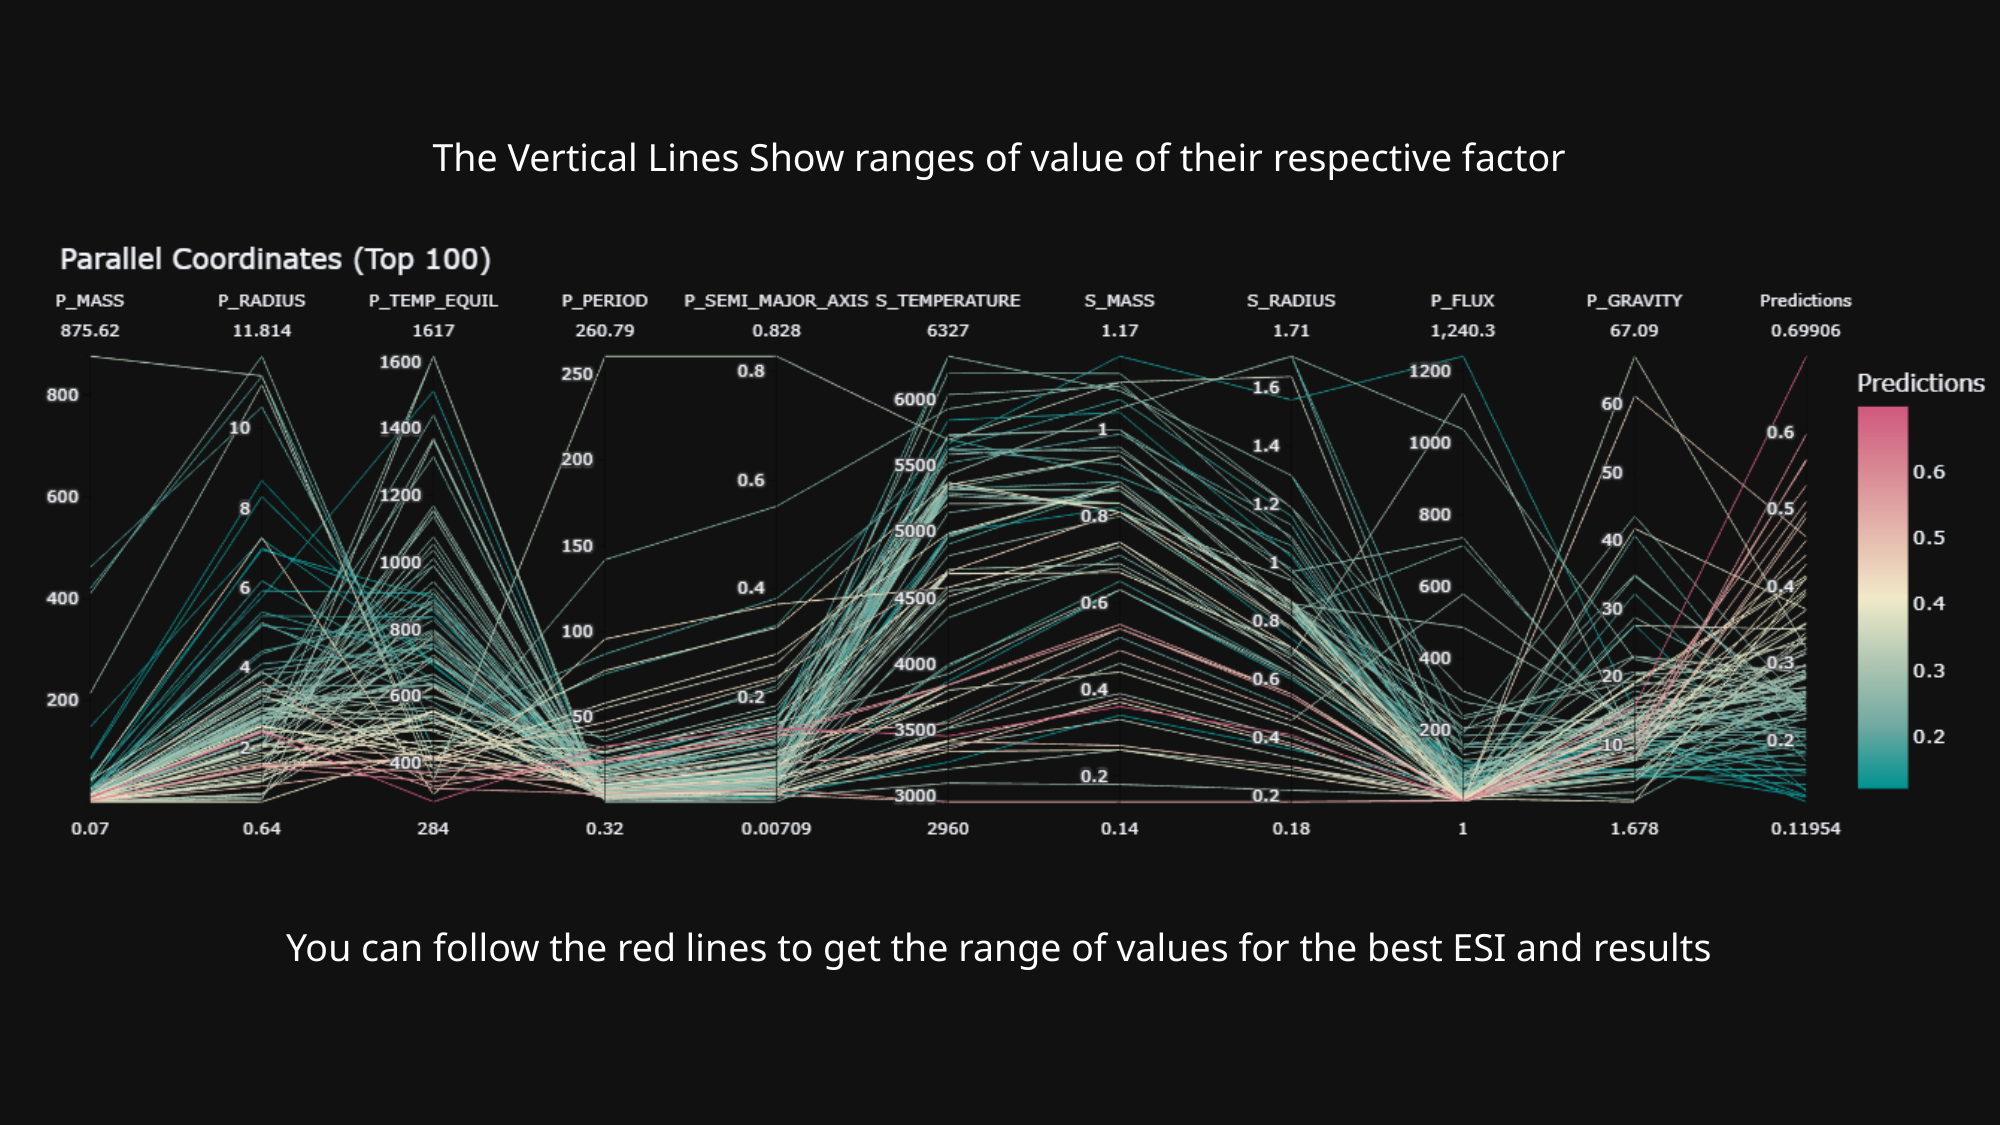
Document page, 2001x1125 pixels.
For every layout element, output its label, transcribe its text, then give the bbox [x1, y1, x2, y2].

text_box You can follow the red lines to get the range of values for the best ESI and results [271, 917, 1729, 977]
picture [0, 226, 2000, 899]
text_box The Vertical Lines Show ranges of value of their respective factor [417, 126, 1582, 187]
